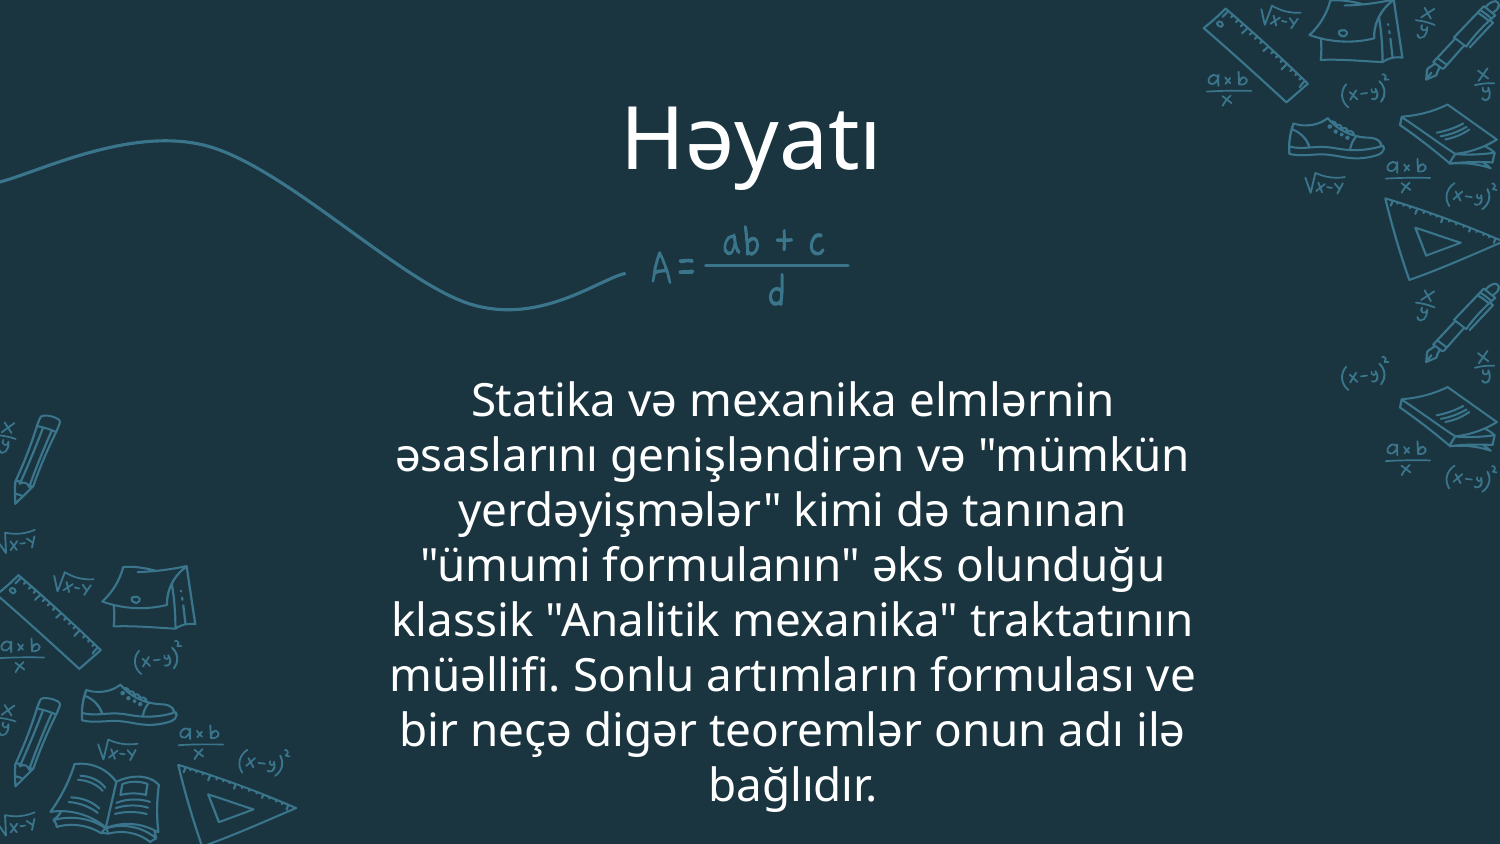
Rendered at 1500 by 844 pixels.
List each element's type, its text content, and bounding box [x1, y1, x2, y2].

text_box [651, 225, 849, 307]
subtitle Statika və mexanika elmlərnin əsaslarını genişləndirən və "mümkün yerdəyişmələr" kimi də tanınan "ümumi formulanın" əks olunduğu klassik "Analitik mexanika" traktatının müəllifi. Sonlu artımların formulası ve bir neçə digər teoremlər onun adı ilə bağlıdır. [358, 356, 1228, 559]
title Həyatı [123, 87, 1380, 182]
text_box [0, 144, 626, 310]
